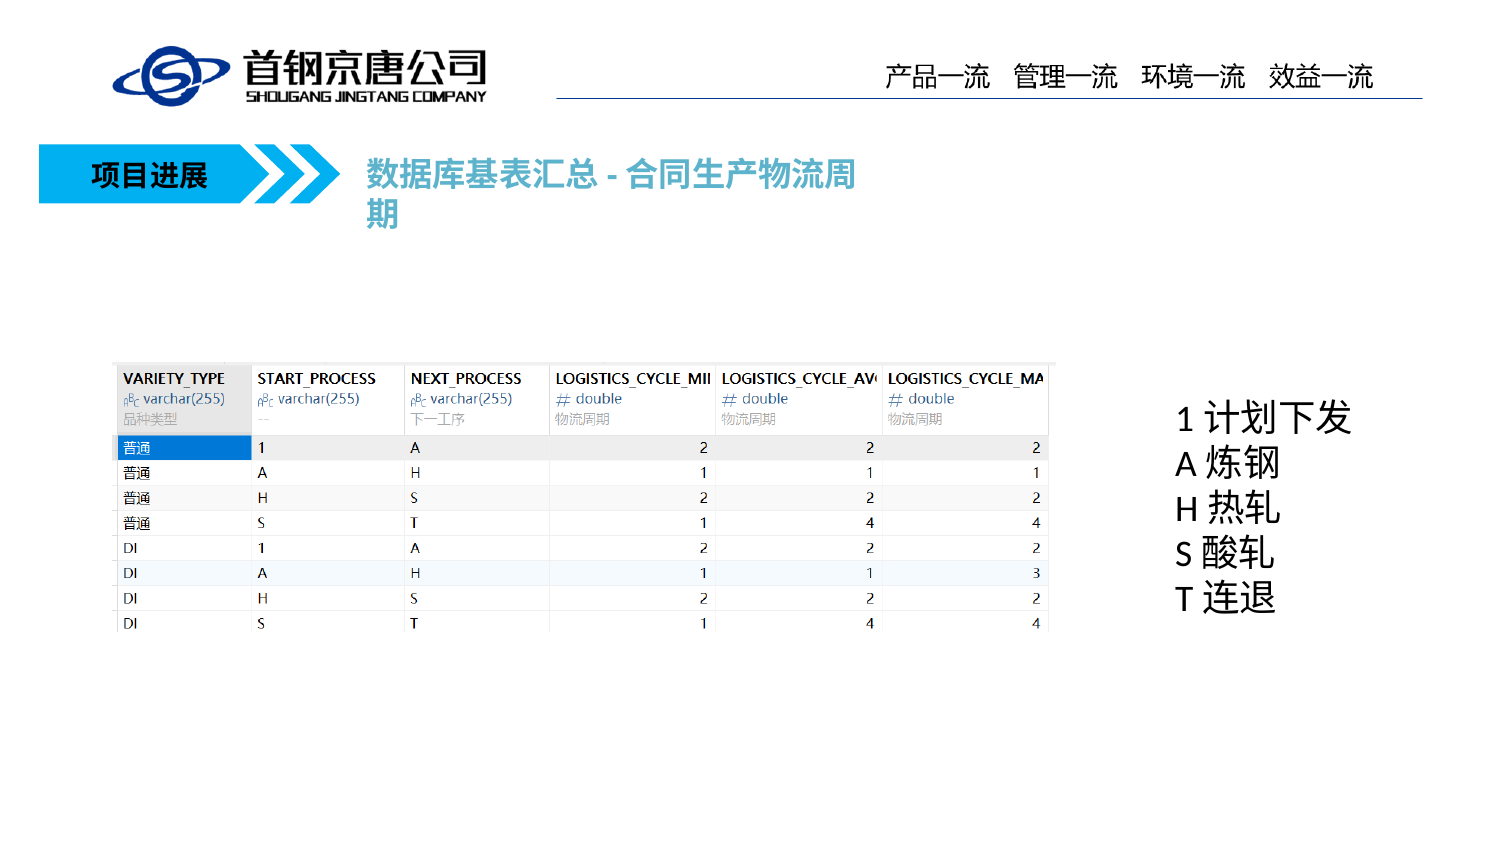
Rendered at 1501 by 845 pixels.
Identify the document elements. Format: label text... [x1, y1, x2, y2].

text_box [287, 142, 343, 206]
text_box 1计划下发 A炼钢 H热轧 S酸轧 T连退 [1160, 386, 1368, 627]
text_box [36, 142, 249, 206]
text_box 项目进展 [76, 150, 255, 198]
text_box [255, 156, 272, 192]
picture [112, 362, 1057, 632]
text_box [252, 142, 307, 206]
text_box 数据库基表汇总-合同生产物流周期 [351, 146, 904, 241]
picture [110, 32, 1483, 119]
